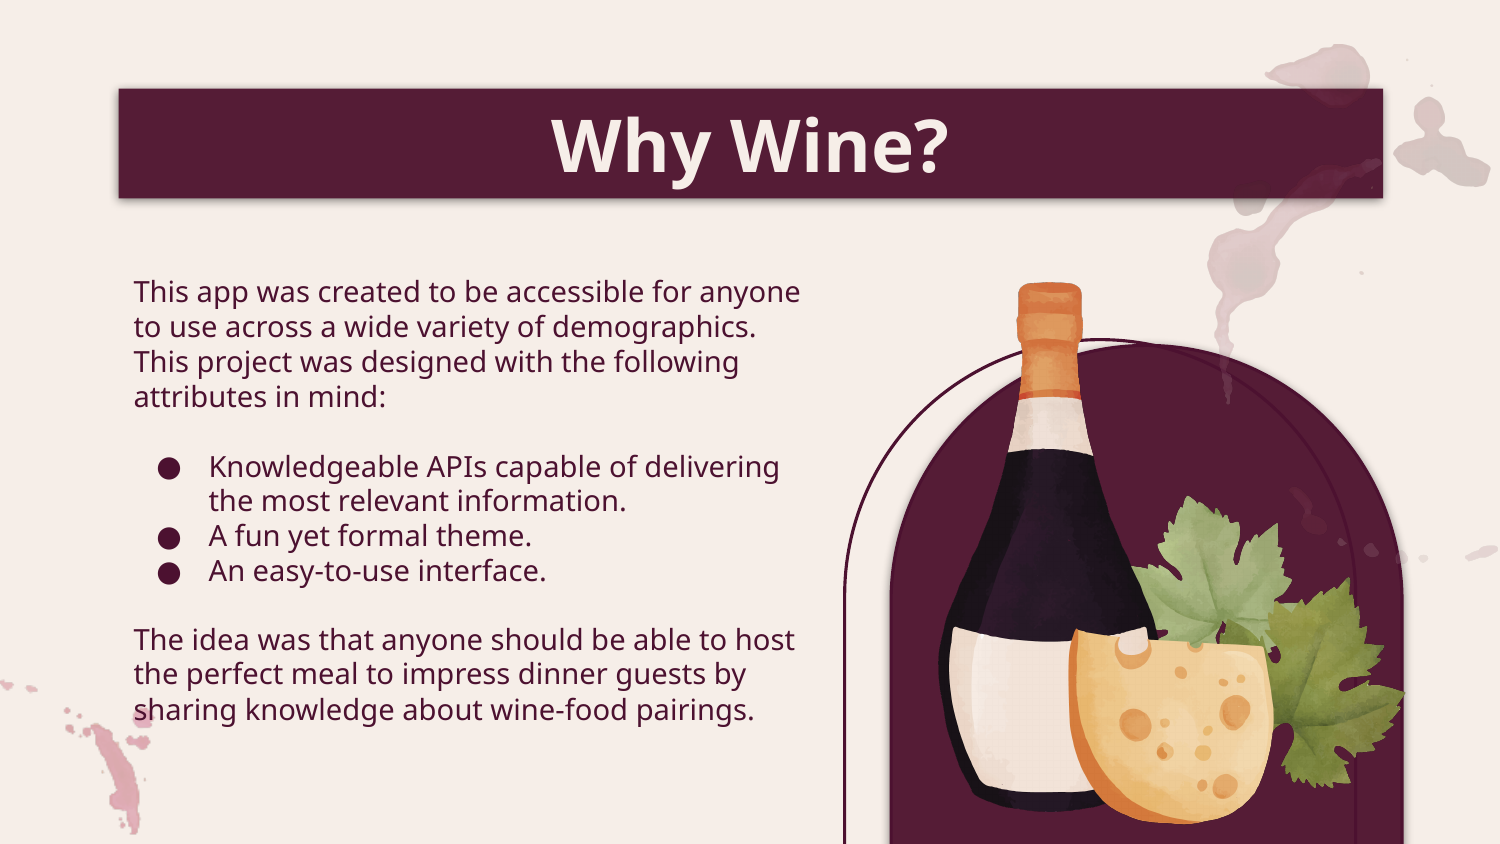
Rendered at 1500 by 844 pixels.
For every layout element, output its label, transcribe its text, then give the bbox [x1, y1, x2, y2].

title Why Wine? [118, 88, 1201, 199]
list This app was created to be accessible for anyone to use across a wide variety of demographics. This project was designed with the following attributes in mind: Knowledgeable APIs capable of delivering the most relevant information. A fun yet formal theme. An easy-to-use interface. The idea was that anyone should be able to host the perfect meal to impress dinner guests by sharing knowledge about wine-food pairings. [118, 209, 821, 801]
picture [923, 43, 1500, 844]
text_box [844, 415, 918, 844]
